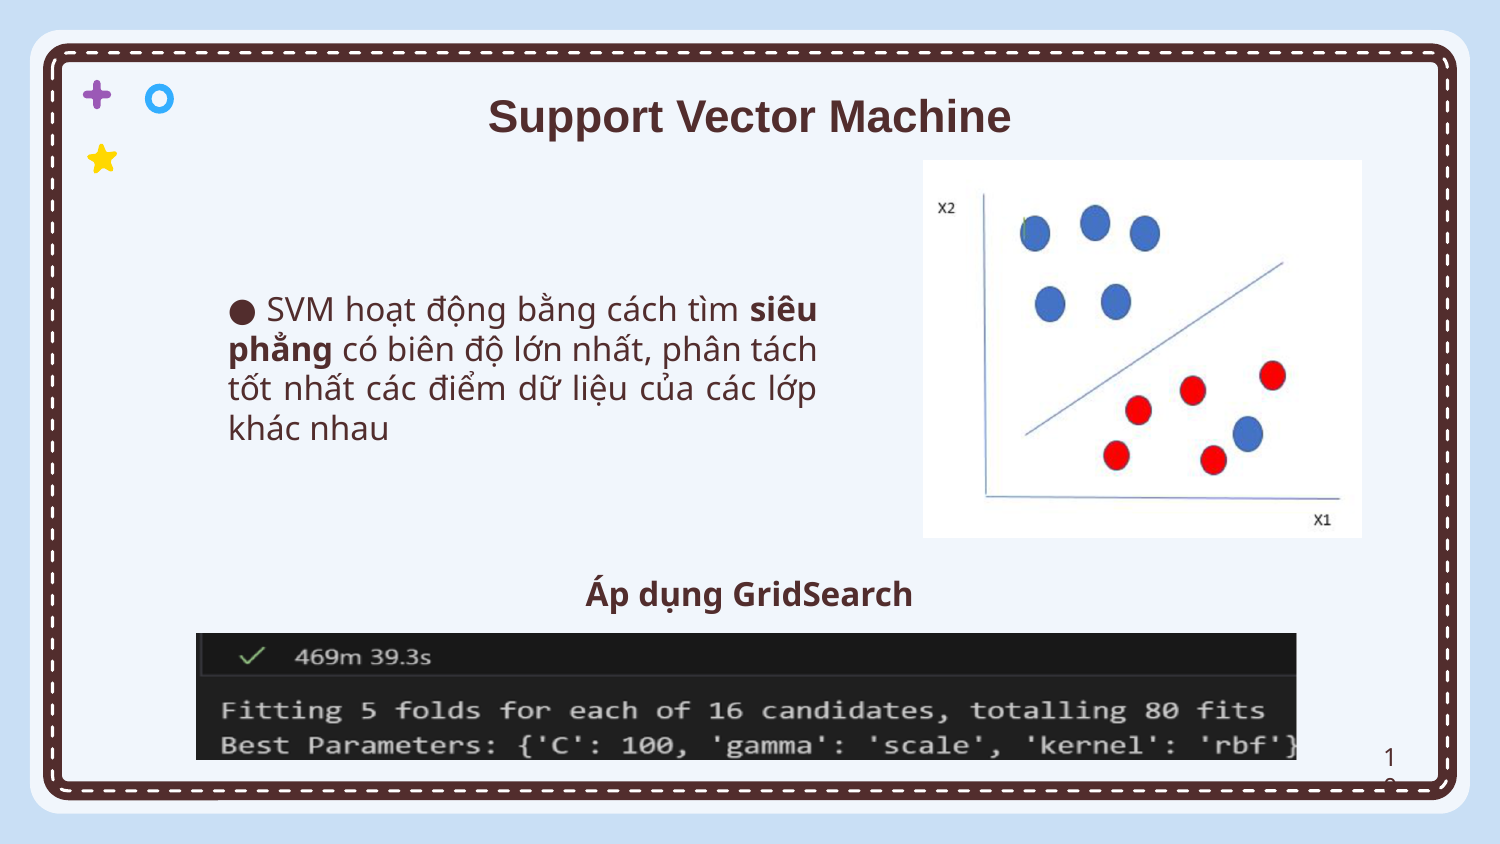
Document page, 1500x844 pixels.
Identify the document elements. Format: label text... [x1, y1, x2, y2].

text_box 10 [1368, 734, 1426, 809]
picture [922, 160, 1362, 538]
text_box Support Vector Machine [468, 79, 1032, 150]
text_box ● SVM hoạt động bằng cách tìm siêu phẳng có biên độ lớn nhất, phân tách tốt nhất các điểm dữ liệu của các lớp khác nhau [213, 240, 833, 455]
picture [195, 633, 1297, 760]
text_box Áp dụng GridSearch [566, 565, 934, 621]
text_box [80, 79, 175, 182]
